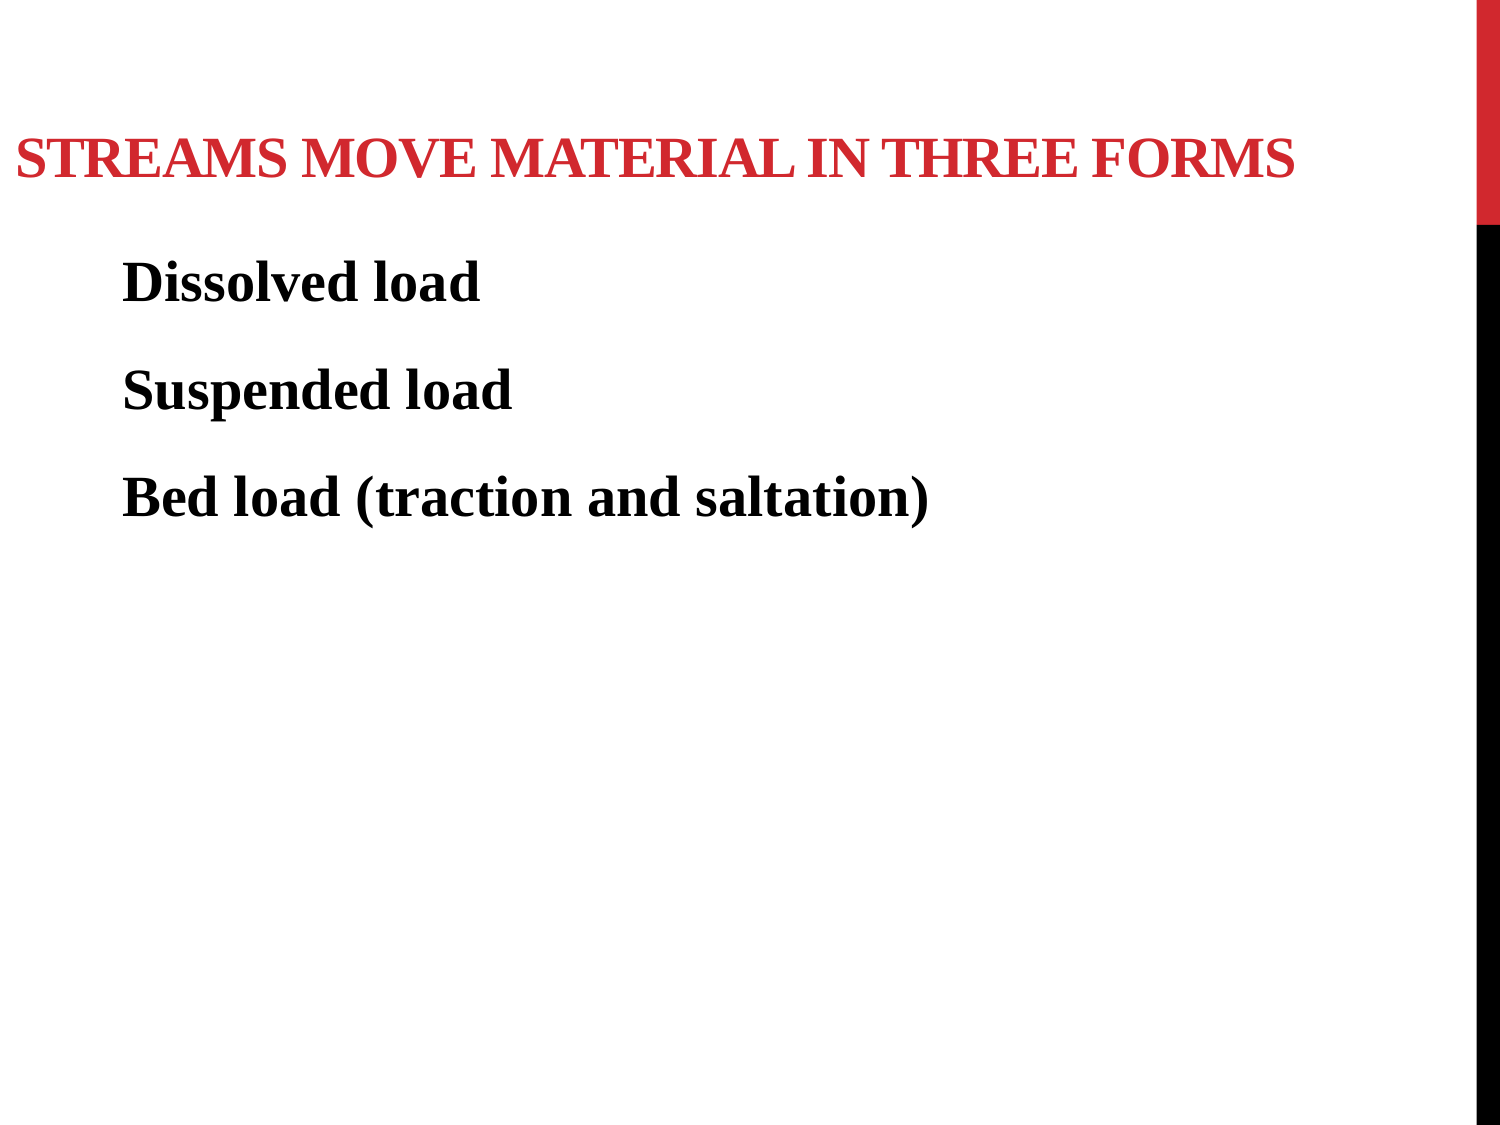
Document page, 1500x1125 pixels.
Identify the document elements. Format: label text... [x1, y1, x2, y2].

list Dissolved load Suspended load Bed load (traction and saltation) [112, 243, 1384, 890]
title Streams move material in three forms [0, 0, 1471, 199]
